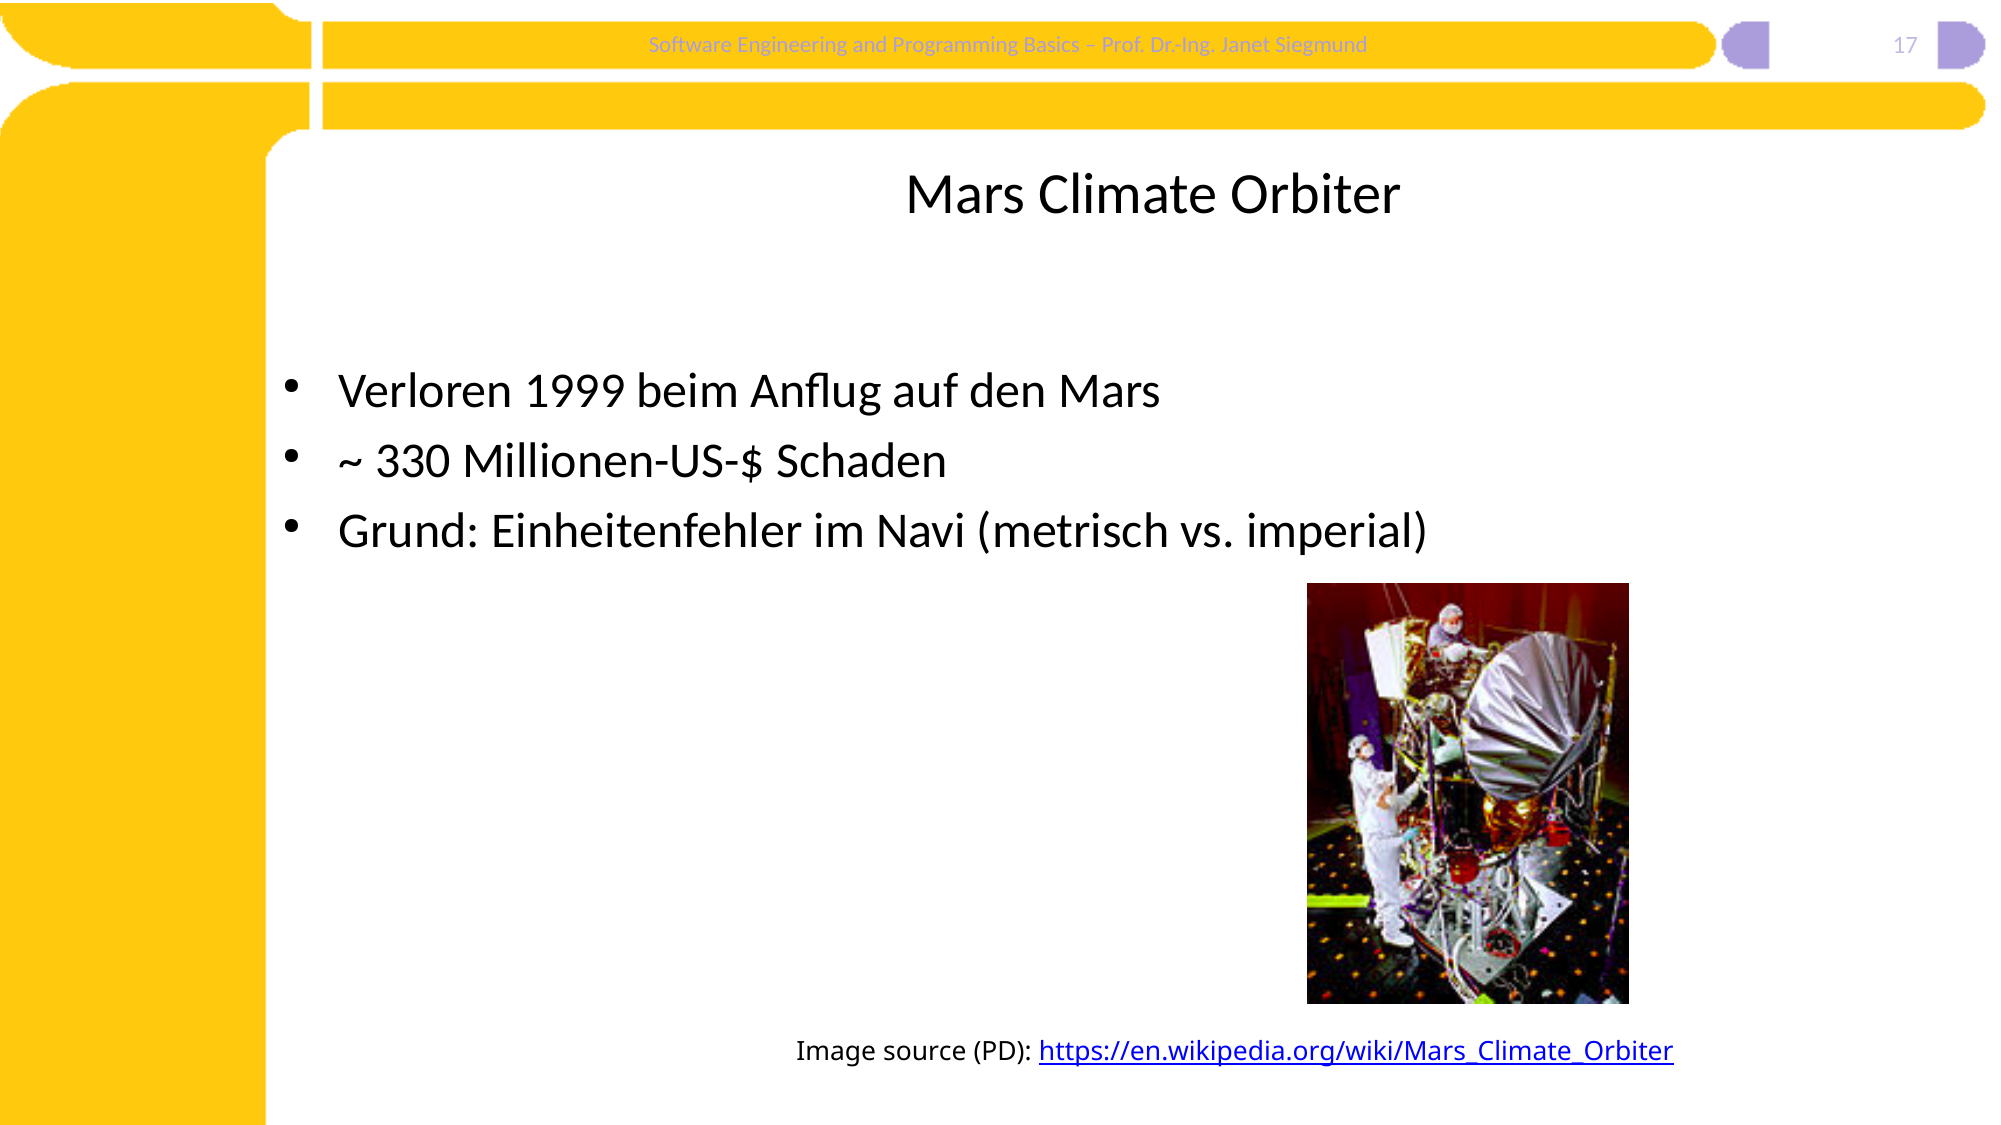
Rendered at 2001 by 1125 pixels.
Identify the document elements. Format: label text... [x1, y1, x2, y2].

text_box Image source (PD): https://en.wikipedia.org/wiki/Mars_Climate_Orbiter [783, 1027, 2000, 1080]
picture [1306, 583, 1629, 1004]
picture [0, 3, 1999, 1125]
slide_number 17 [1767, 20, 1934, 67]
title Mars Climate Orbiter [350, 137, 1957, 243]
list Verloren 1999 beim Anflug auf den Mars ~ 330 Millionen-US-$ Schaden Grund: Einheitenfehler im Navi (metrisch vs. imperial) [267, 349, 1993, 1104]
